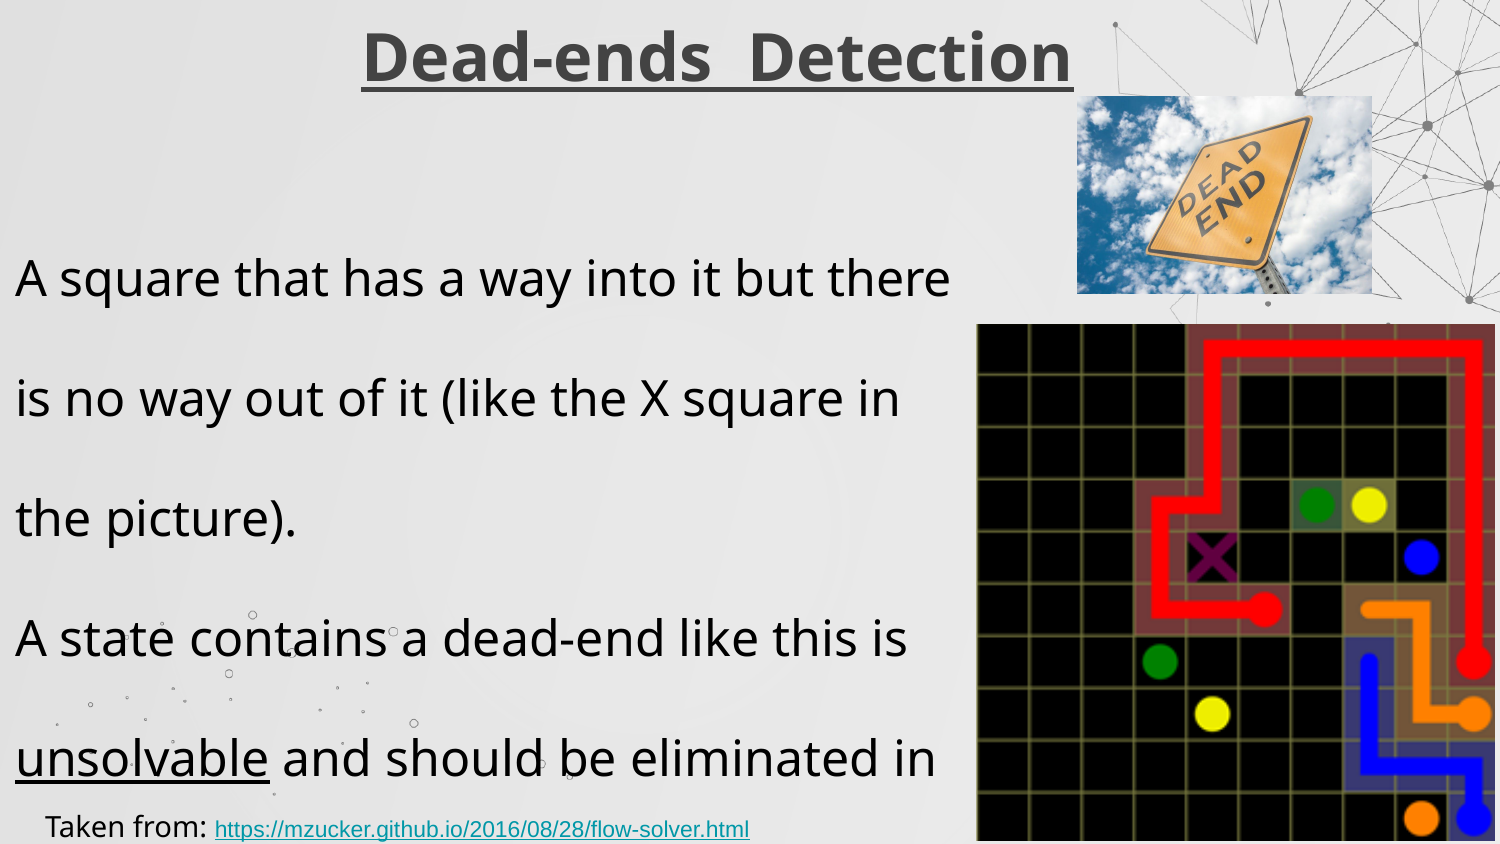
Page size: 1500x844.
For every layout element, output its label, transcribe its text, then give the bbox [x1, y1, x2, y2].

picture [0, 0, 1500, 844]
text_box Taken from: https://mzucker.github.io/2016/08/28/flow-solver.html [30, 793, 971, 832]
title Dead-ends Detection [289, 0, 1145, 156]
text_box A square that has a way into it but there is no way out of it (like the X square in the picture). A state contains a dead-end like this is unsolvable and should be eliminated in order to reduce the branching factor. [0, 170, 987, 844]
